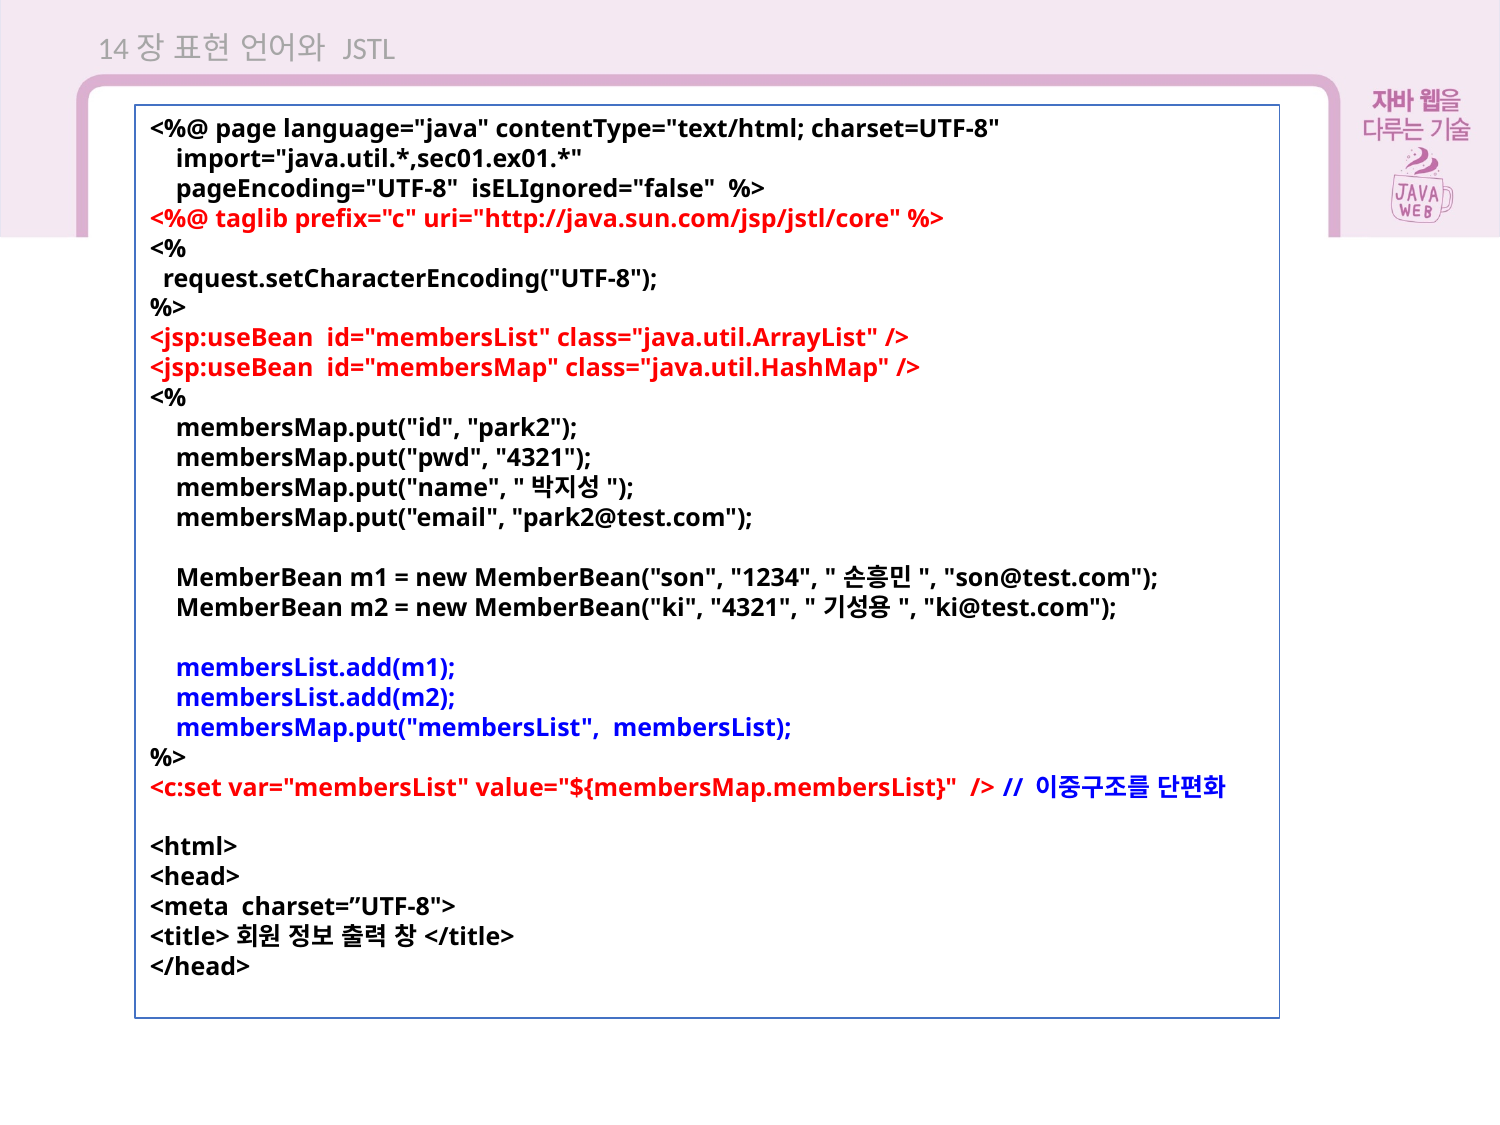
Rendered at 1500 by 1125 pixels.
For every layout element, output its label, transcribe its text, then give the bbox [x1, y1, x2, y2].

text_box <%@ page language="java" contentType="text/html; charset=UTF-8" import="java.util.*,sec01.ex01.*" pageEncoding="UTF-8" isELIgnored="false" %> <%@ taglib prefix="c" uri="http://java.sun.com/jsp/jstl/core" %> <% request.setCharacterEncoding("UTF-8"); %> <jsp:useBean id="membersList" class="java.util.ArrayList" /> <jsp:useBean id="membersMap" class="java.util.HashMap" /> <% membersMap.put("id", "park2"); membersMap.put("pwd", "4321"); membersMap.put("name", "박지성"); membersMap.put("email", "park2@test.com"); MemberBean m1 = new MemberBean("son", "1234", "손흥민", "son@test.com"); MemberBean m2 = new MemberBean("ki", "4321", "기성용", "ki@test.com"); membersList.add(m1); membersList.add(m2); membersMap.put("membersList", membersList); %> <c:set var="membersList" value="${membersMap.membersList}" /> // 이중구조를 단편화 <html> <head> <meta charset=”UTF-8"> <title>회원 정보 출력 창</title> </head> [135, 104, 1280, 1018]
text_box 14장 표현 언어와 JSTL [82, 0, 1133, 74]
picture [0, 0, 1500, 1125]
